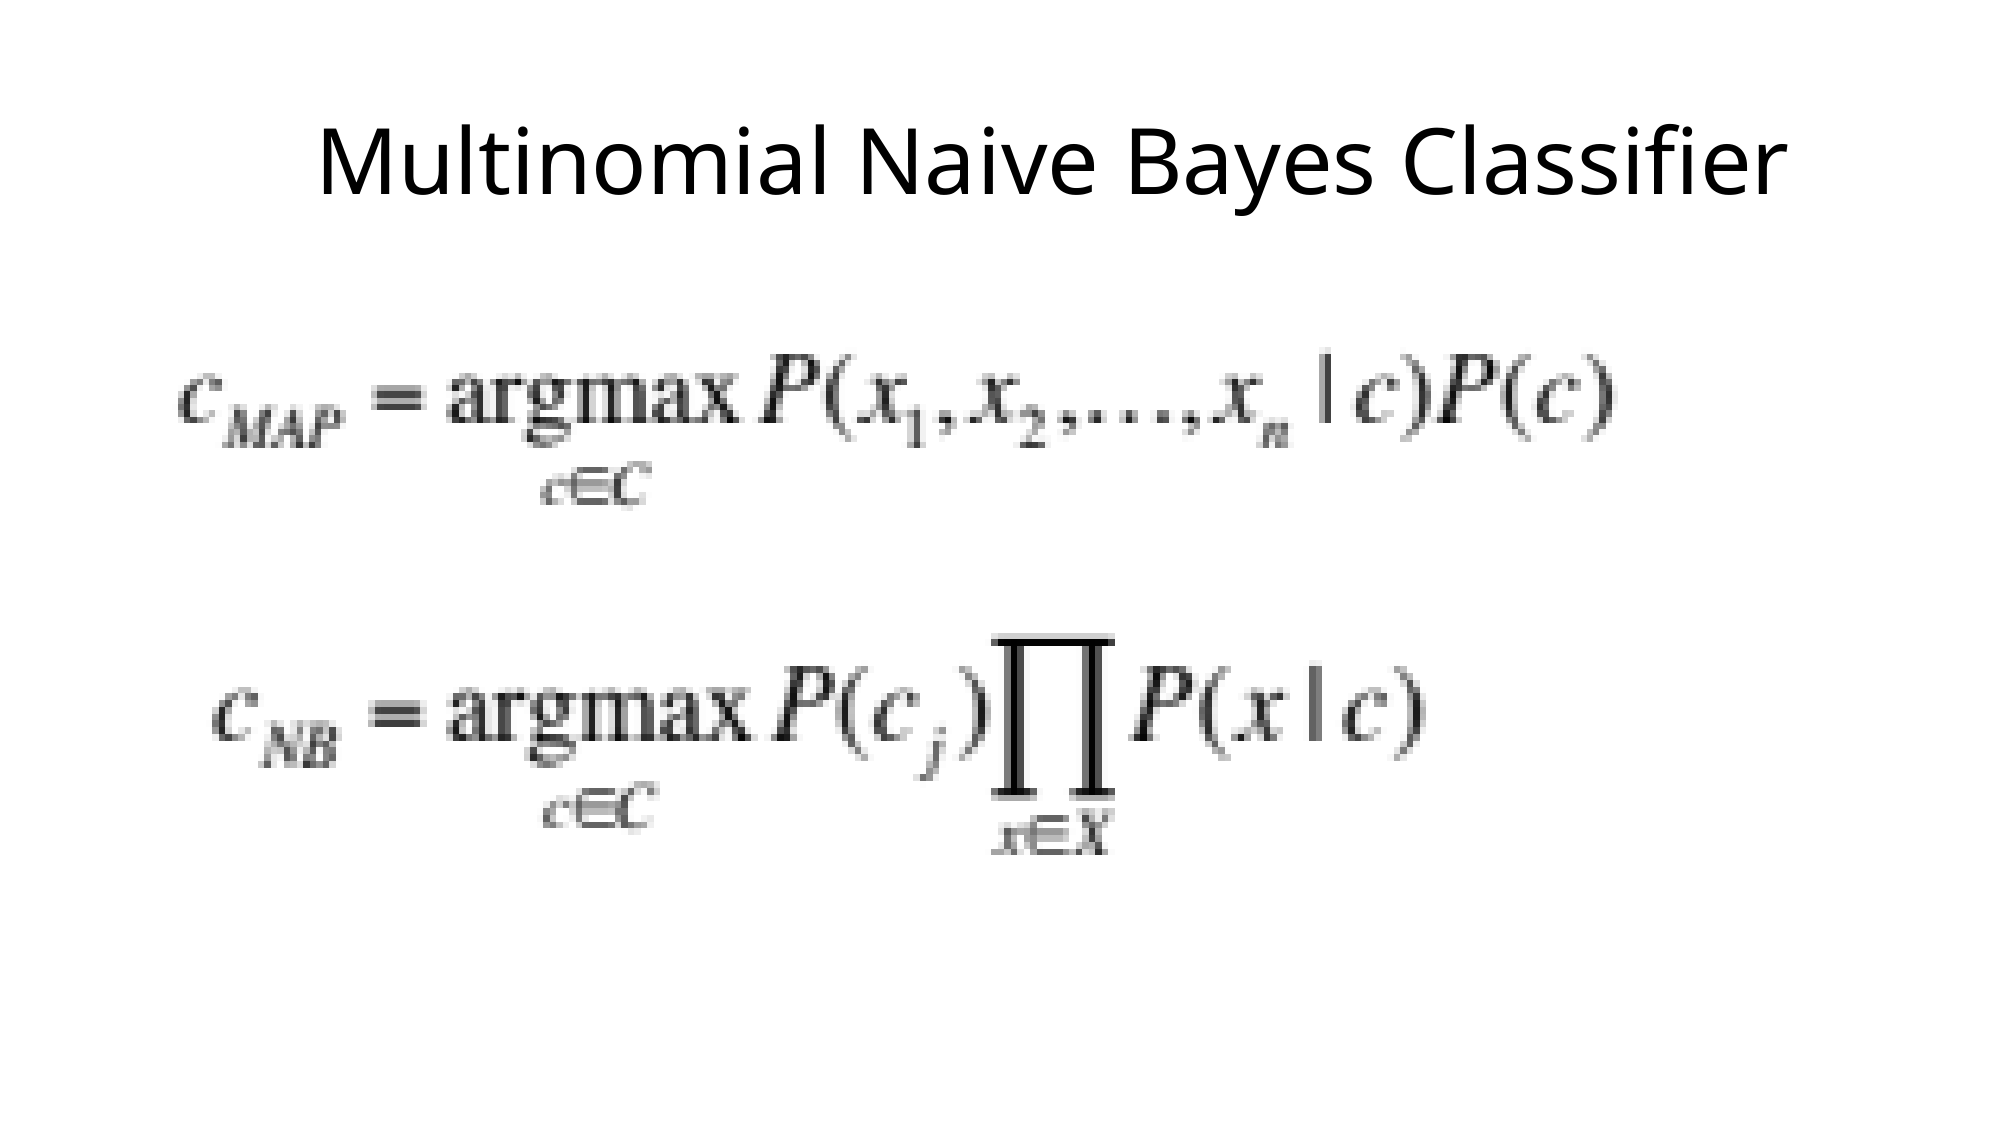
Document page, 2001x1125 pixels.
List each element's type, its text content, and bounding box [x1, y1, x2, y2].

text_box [199, 613, 1433, 863]
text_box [166, 329, 1619, 518]
title Multinomial Naive Bayes Classifier [300, 83, 1967, 246]
